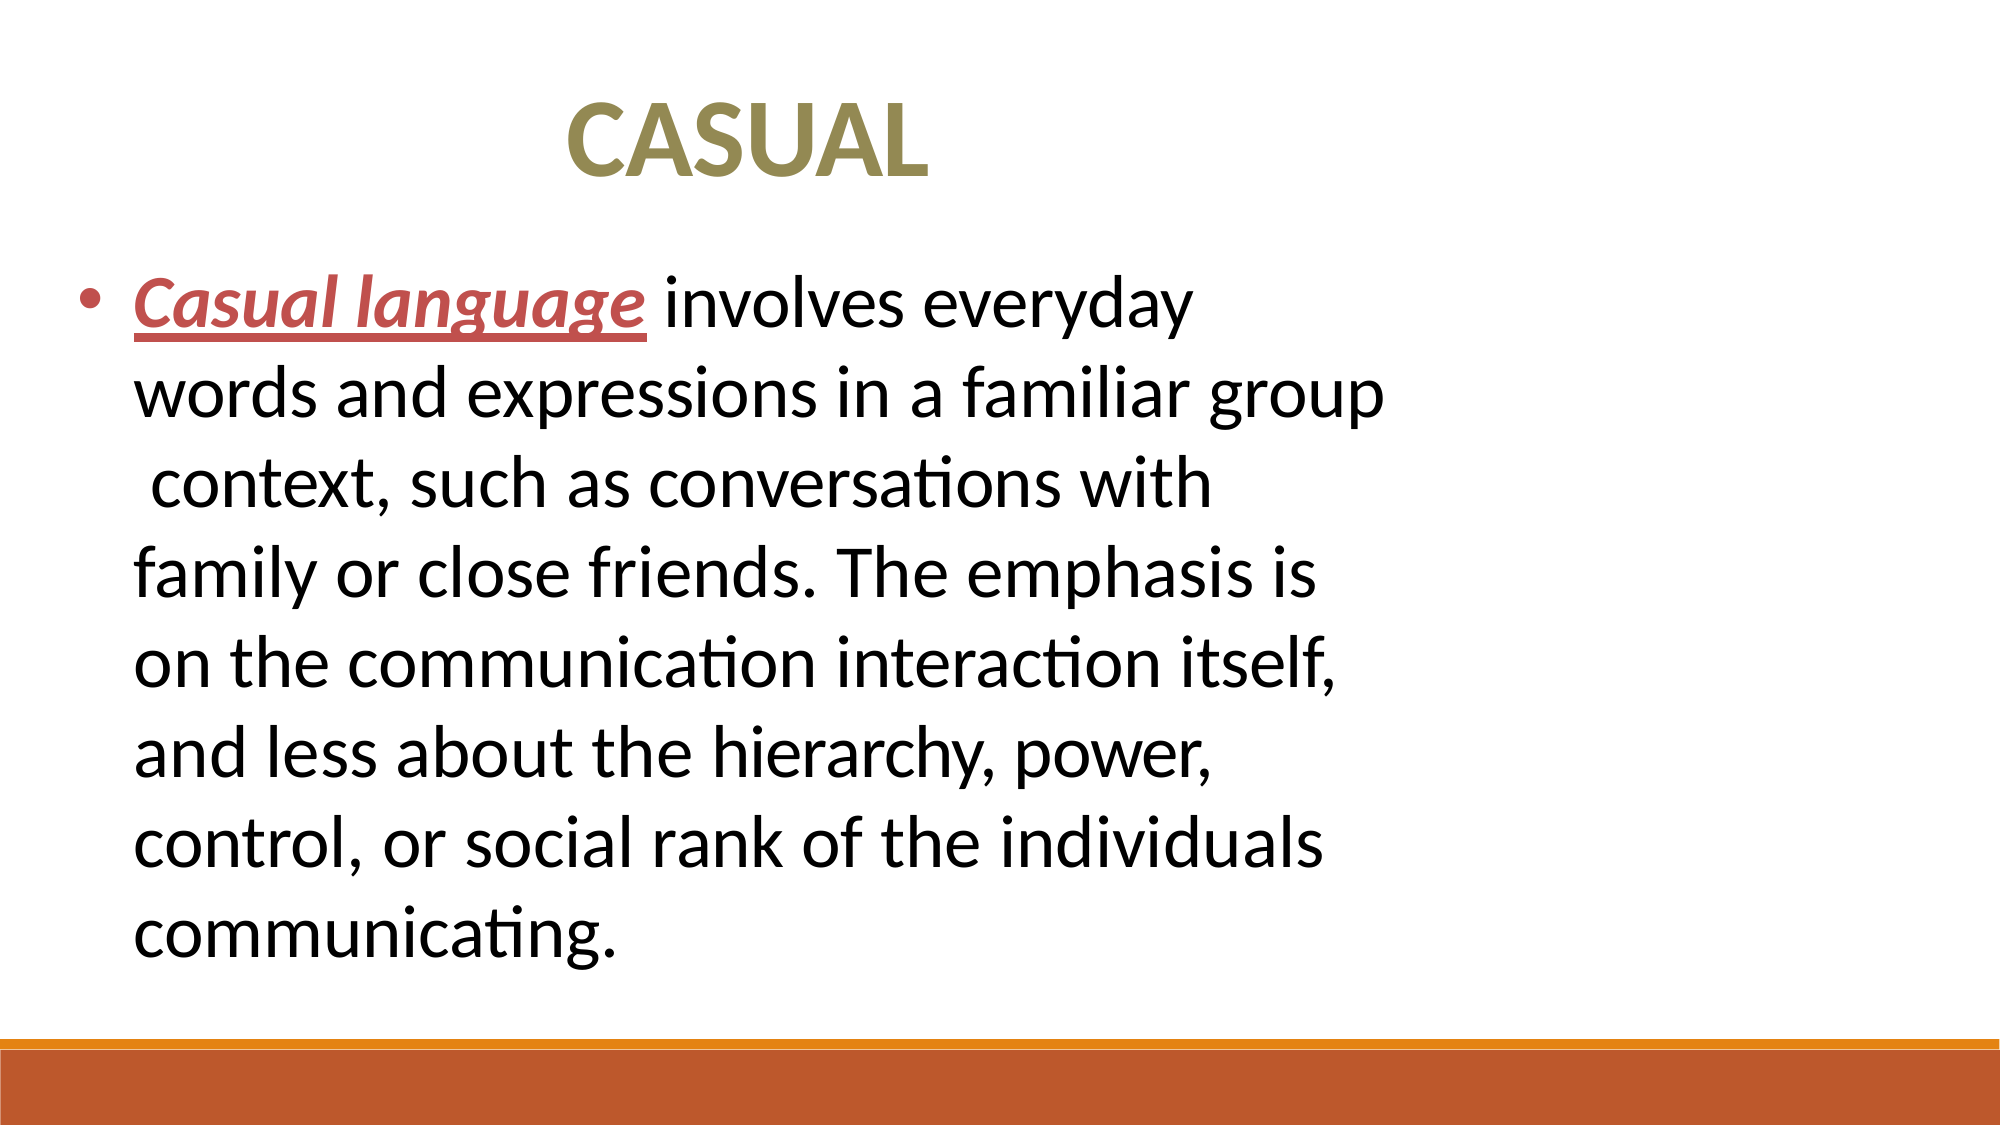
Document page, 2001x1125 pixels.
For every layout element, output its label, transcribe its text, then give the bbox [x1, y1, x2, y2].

text_box Casual language involves everyday words and expressions in a familiar group context, such as conversations with family or close friends. The emphasis is on the communication interaction itself, and less about the hierarchy, power, control, or social rank of the individuals communicating. [75, 250, 1395, 973]
text_box CASUAL [564, 62, 936, 200]
